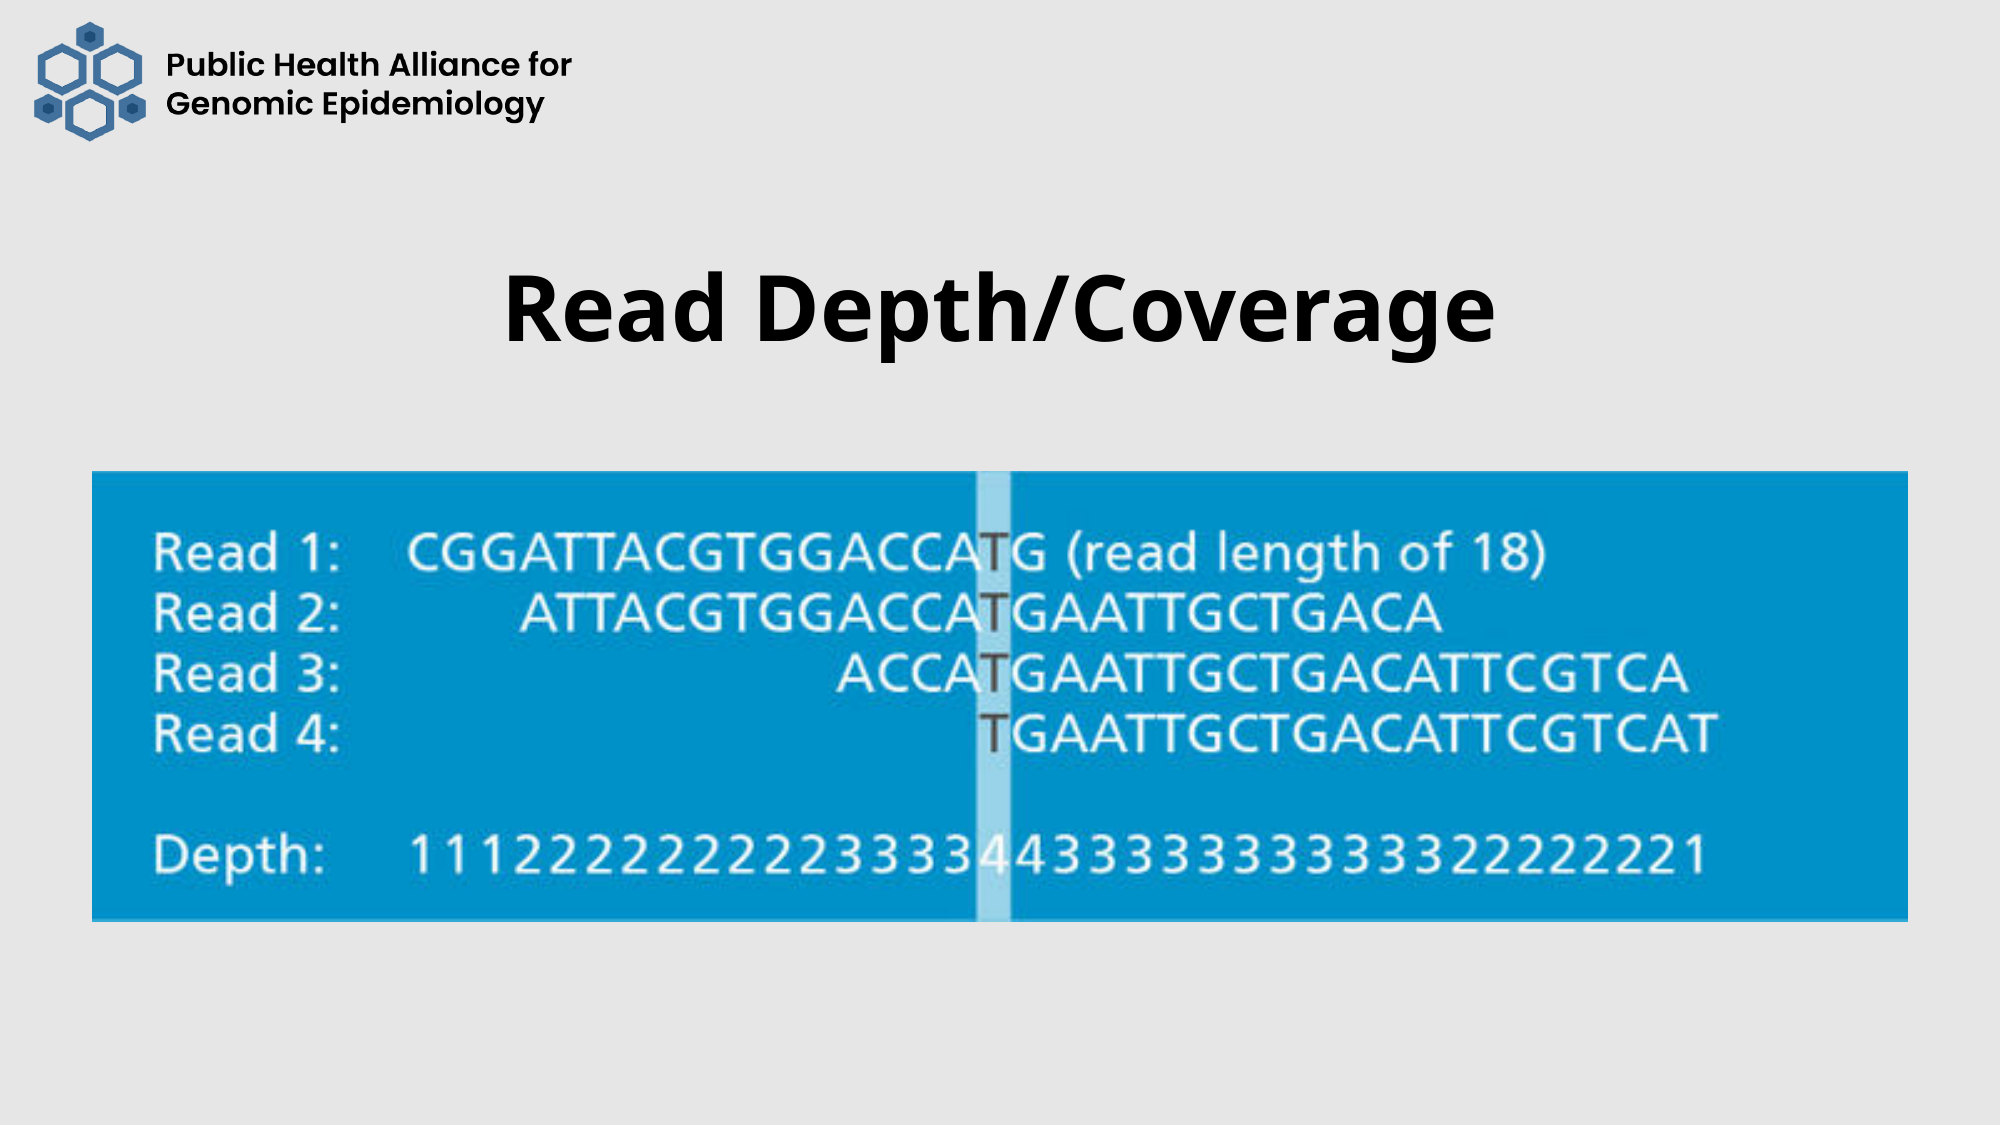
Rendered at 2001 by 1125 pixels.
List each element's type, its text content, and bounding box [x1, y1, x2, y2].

title Read Depth/Coverage [137, 203, 1863, 421]
picture [32, 19, 588, 144]
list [92, 471, 1908, 922]
